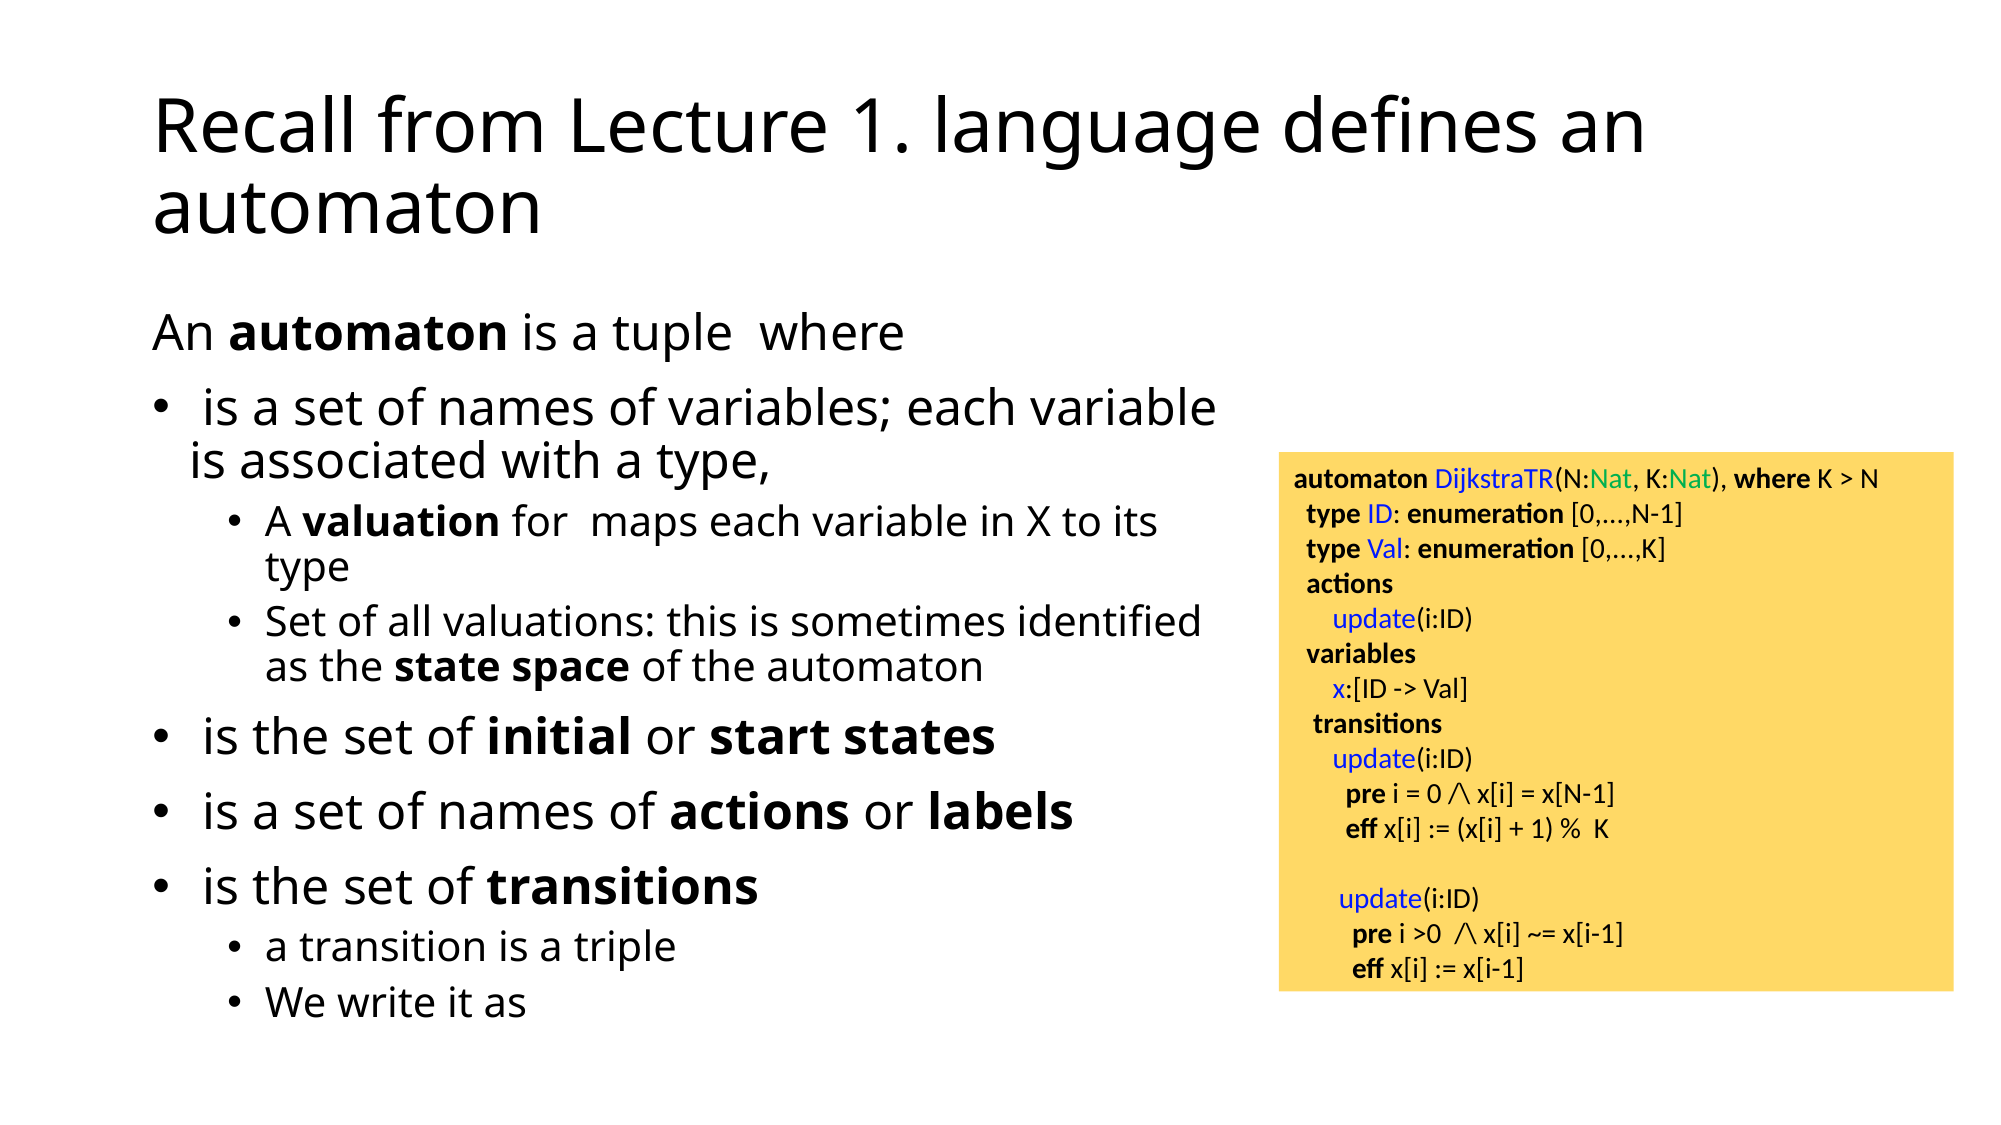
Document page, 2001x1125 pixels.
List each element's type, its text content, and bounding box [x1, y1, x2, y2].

text_box automaton DijkstraTR(N:Nat, K:Nat), where K > N type ID: enumeration [0,...,N-1] type Val: enumeration [0,...,K] actions update(i:ID) variables x:[ID -> Val] transitions update(i:ID) pre i = 0 /\ x[i] = x[N-1] eff x[i] := (x[i] + 1) % K update(i:ID) pre i >0 /\ x[i] ~= x[i-1] eff x[i] := x[i-1] [1278, 452, 1954, 992]
title Recall from Lecture 1. language defines an automaton [137, 59, 1863, 278]
